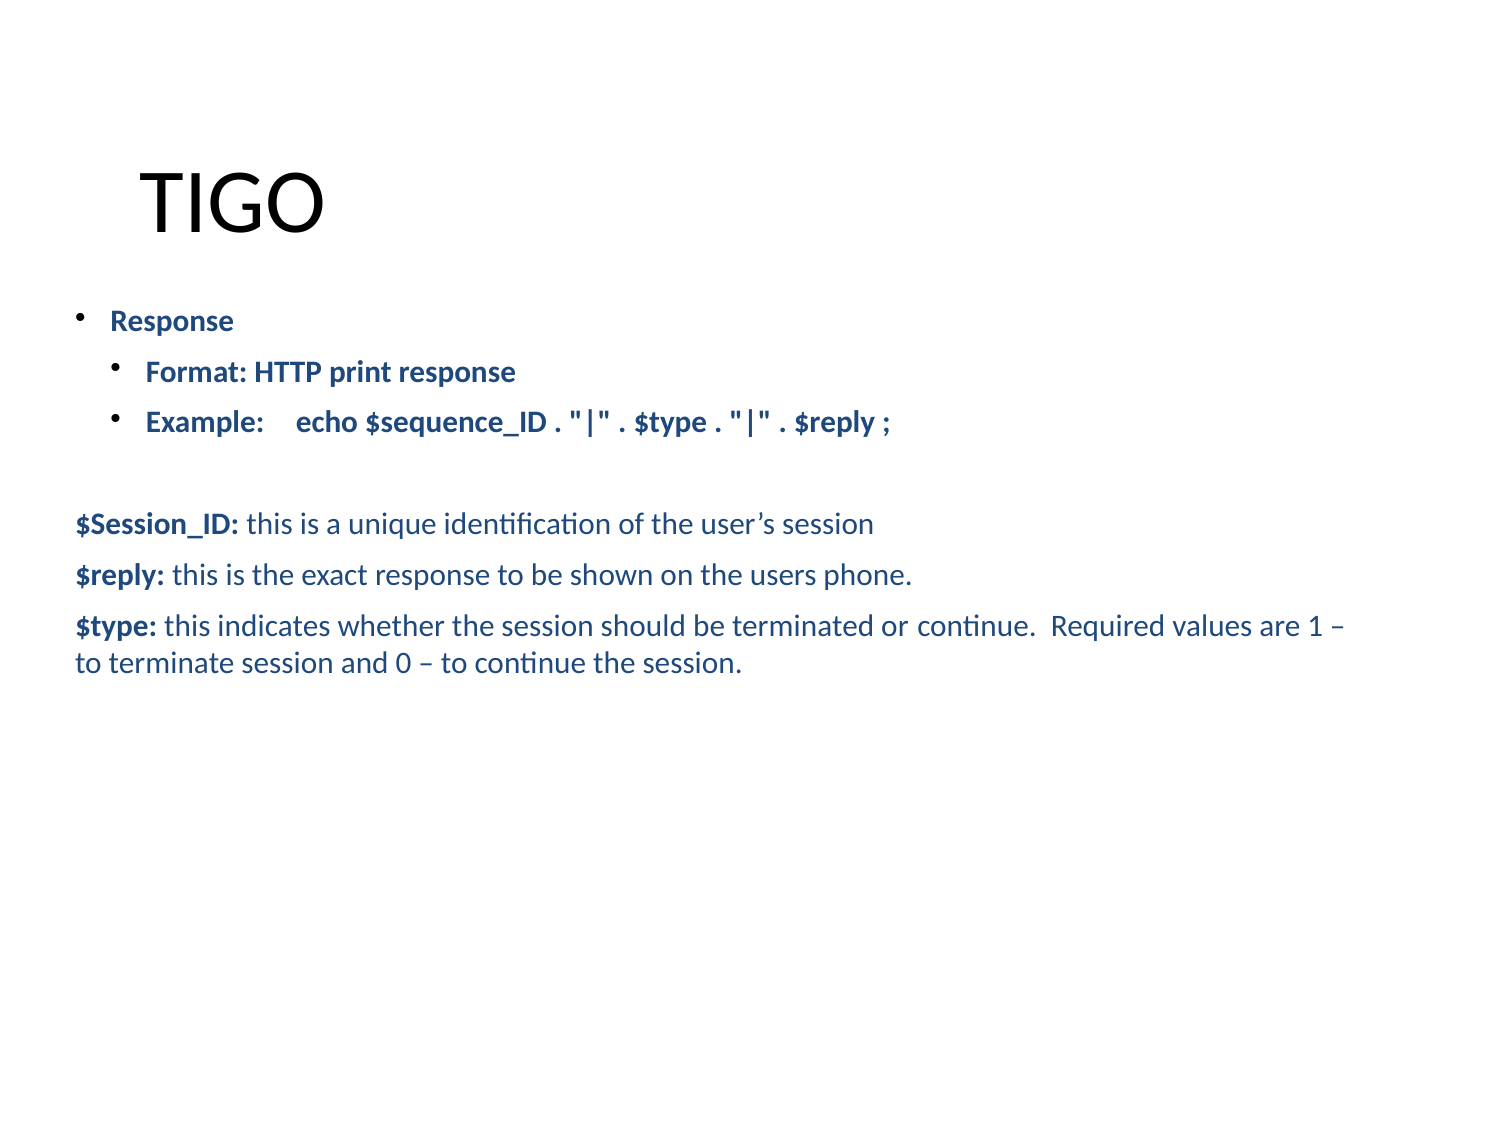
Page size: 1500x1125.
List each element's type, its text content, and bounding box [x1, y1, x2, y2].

text_box TIGO [125, 74, 1400, 316]
text_box Response Format: HTTP print response Example: echo $sequence_ID . "|" . $type . "|" . $reply ; $Session_ID: this is a unique identification of the user’s session $reply: this is the exact response to be shown on the users phone. $type: this indicates whether the session should be terminated or continue. Required values are 1 – to terminate session and 0 – to continue the session. [75, 299, 1363, 853]
